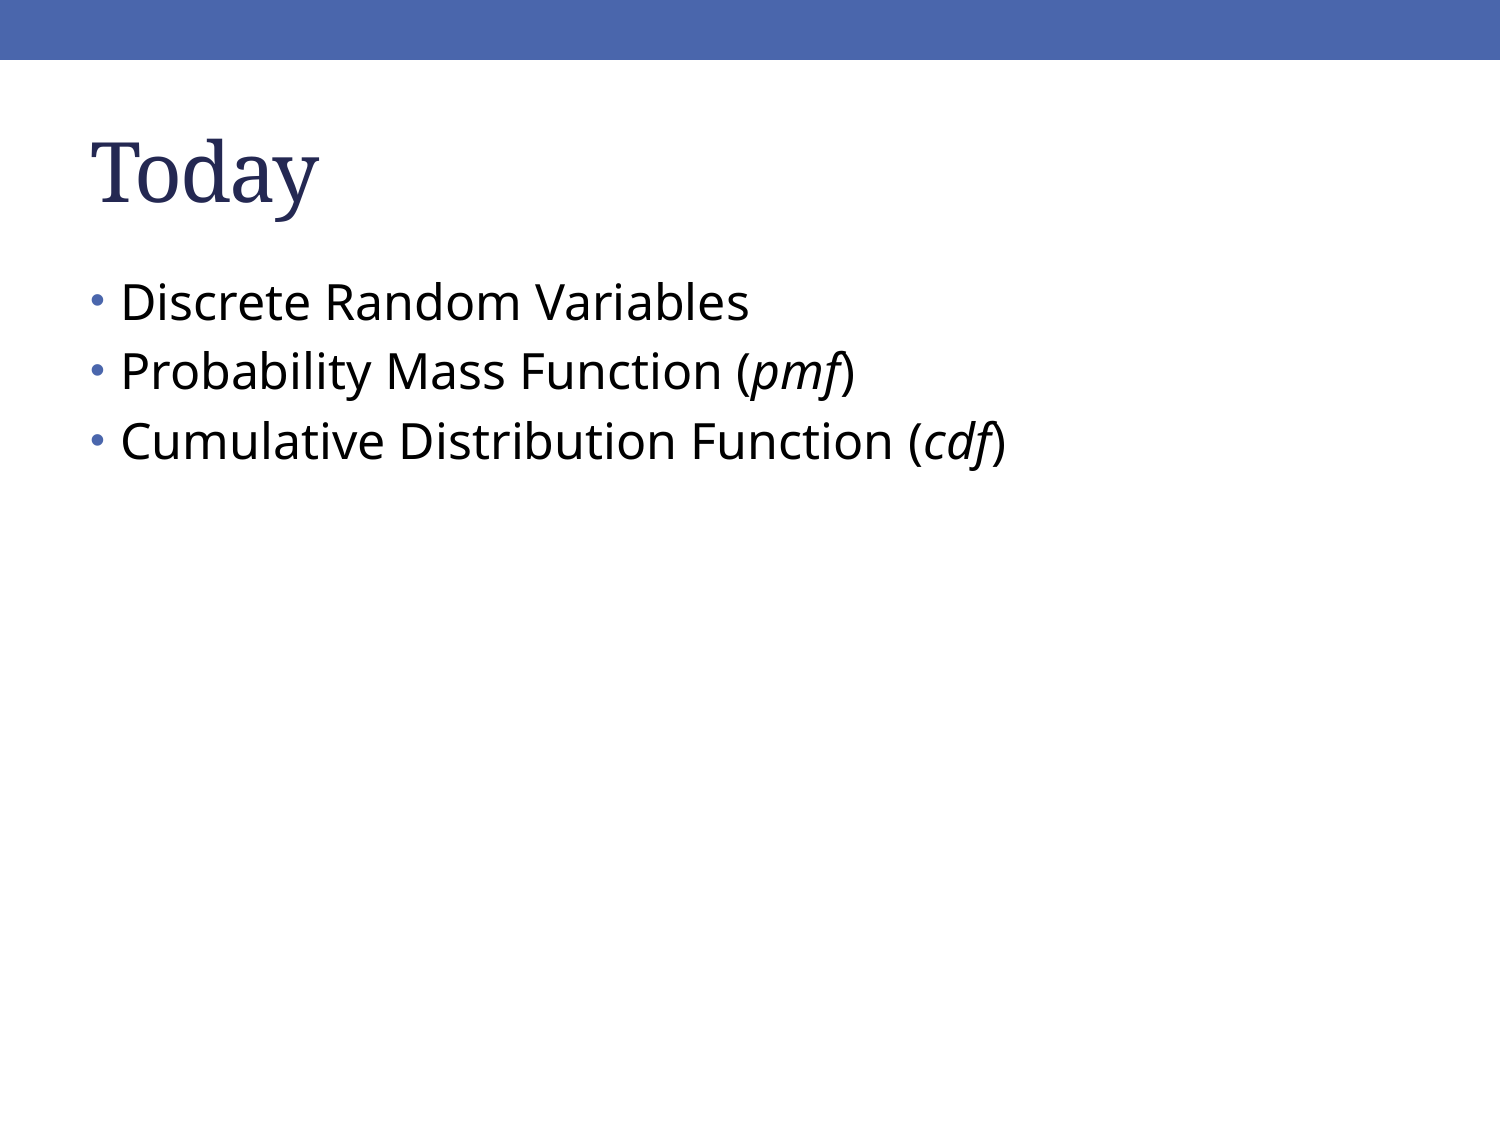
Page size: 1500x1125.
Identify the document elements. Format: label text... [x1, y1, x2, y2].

list Discrete Random Variables Probability Mass Function (pmf) Cumulative Distribution Function (cdf) [75, 262, 1425, 1063]
title Today [75, 87, 1425, 250]
